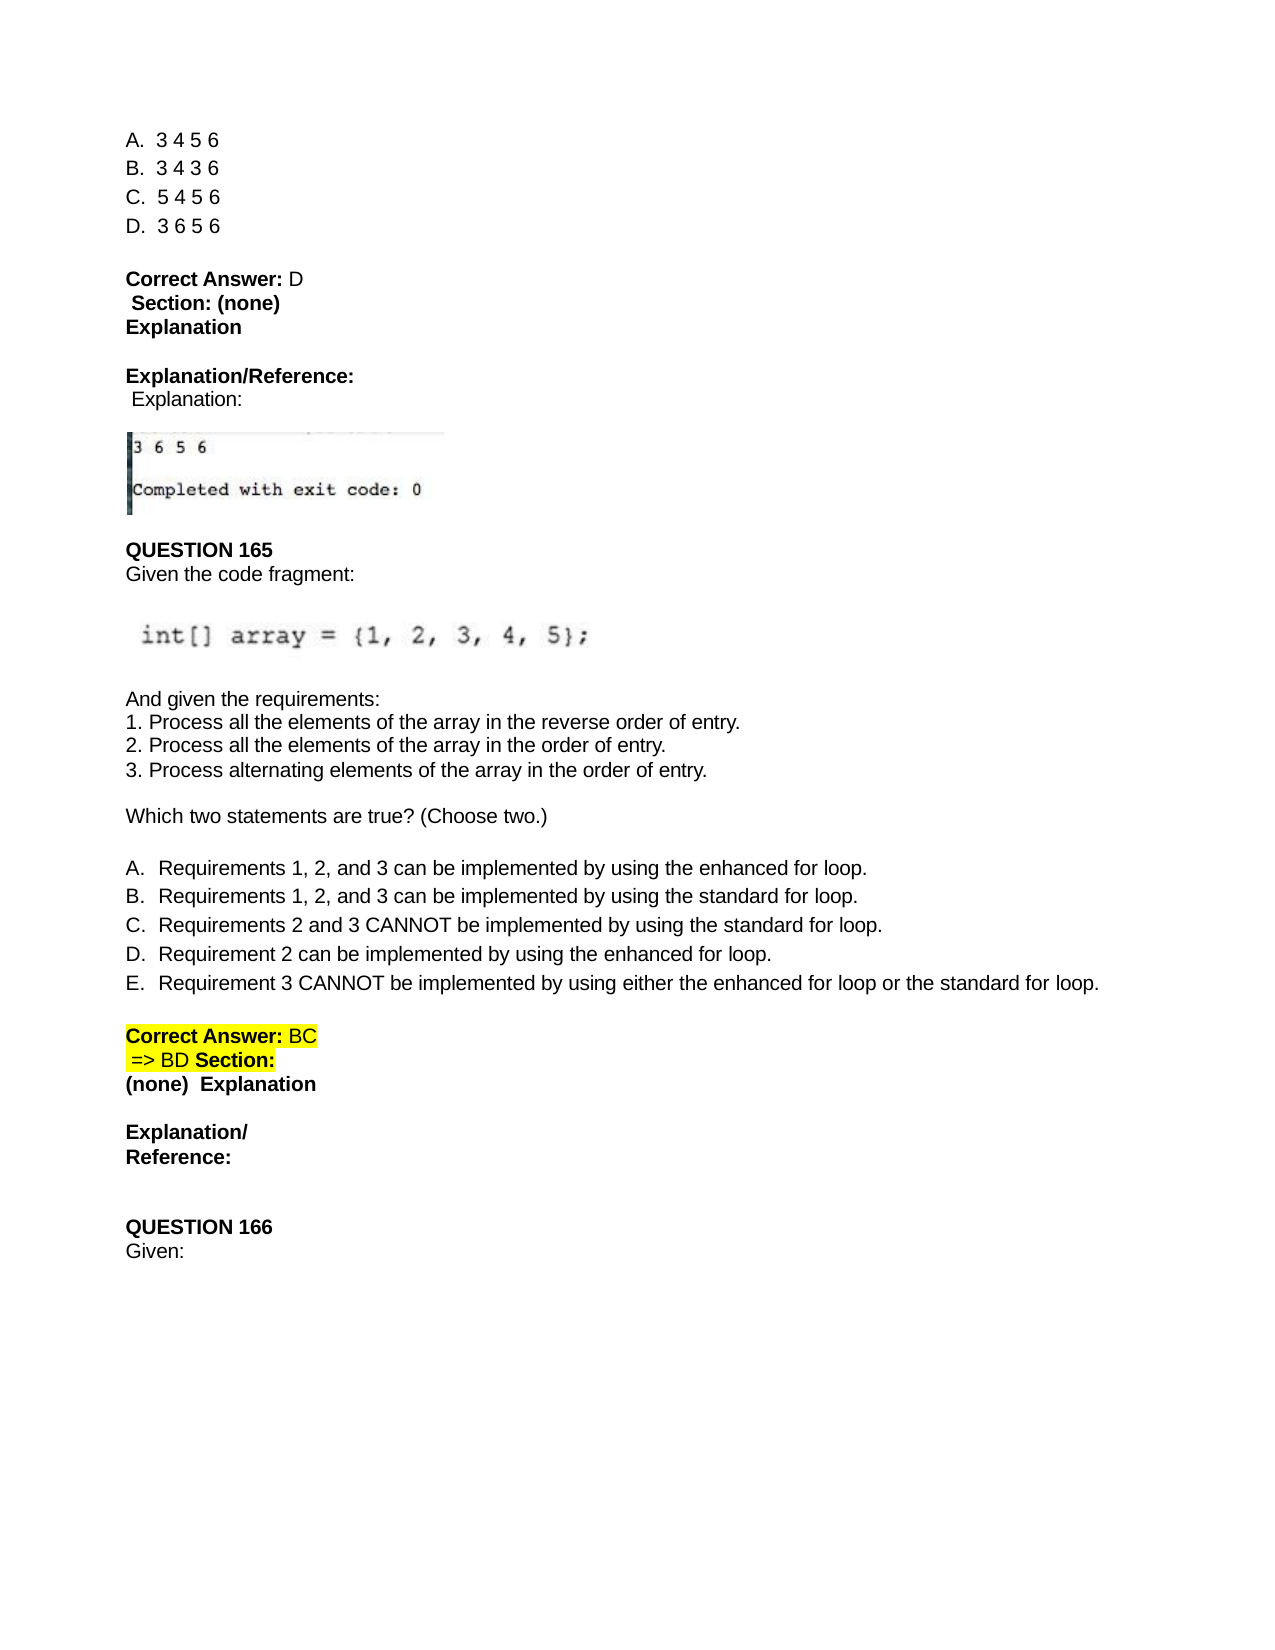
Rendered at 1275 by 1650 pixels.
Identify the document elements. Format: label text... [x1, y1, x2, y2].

text_box QUESTION 165 Given the code fragment: [123, 535, 362, 586]
text_box [127, 432, 445, 515]
text_box And given the requirements: Process all the elements of the array in the reverse order of entry. Process all the elements of the array in the order of entry. Process alternating elements of the array in the order of entry. Which two statements are true? (Choose two.) Requirements 1, 2, and 3 can be implemented by using the enhanced for loop. Requirements 1, 2, and 3 can be implemented by using the standard for loop. Requirements 2 and 3 CANNOT be implemented by using the standard for loop. Requirement 2 can be implemented by using the enhanced for loop. Requirement 3 CANNOT be implemented by using either the enhanced for loop or the standard for loop. Correct Answer: BC => BD Section: (none) Explanation Explanation/Reference: QUESTION 166 Given: [123, 685, 1117, 1264]
text_box A. 3 4 5 6 B. 3 4 3 6 C. 5 4 5 6 D. 3 6 5 6 Correct Answer: D Section: (none) Explanation Explanation/Reference: Explanation: [123, 120, 359, 411]
text_box [139, 622, 590, 661]
